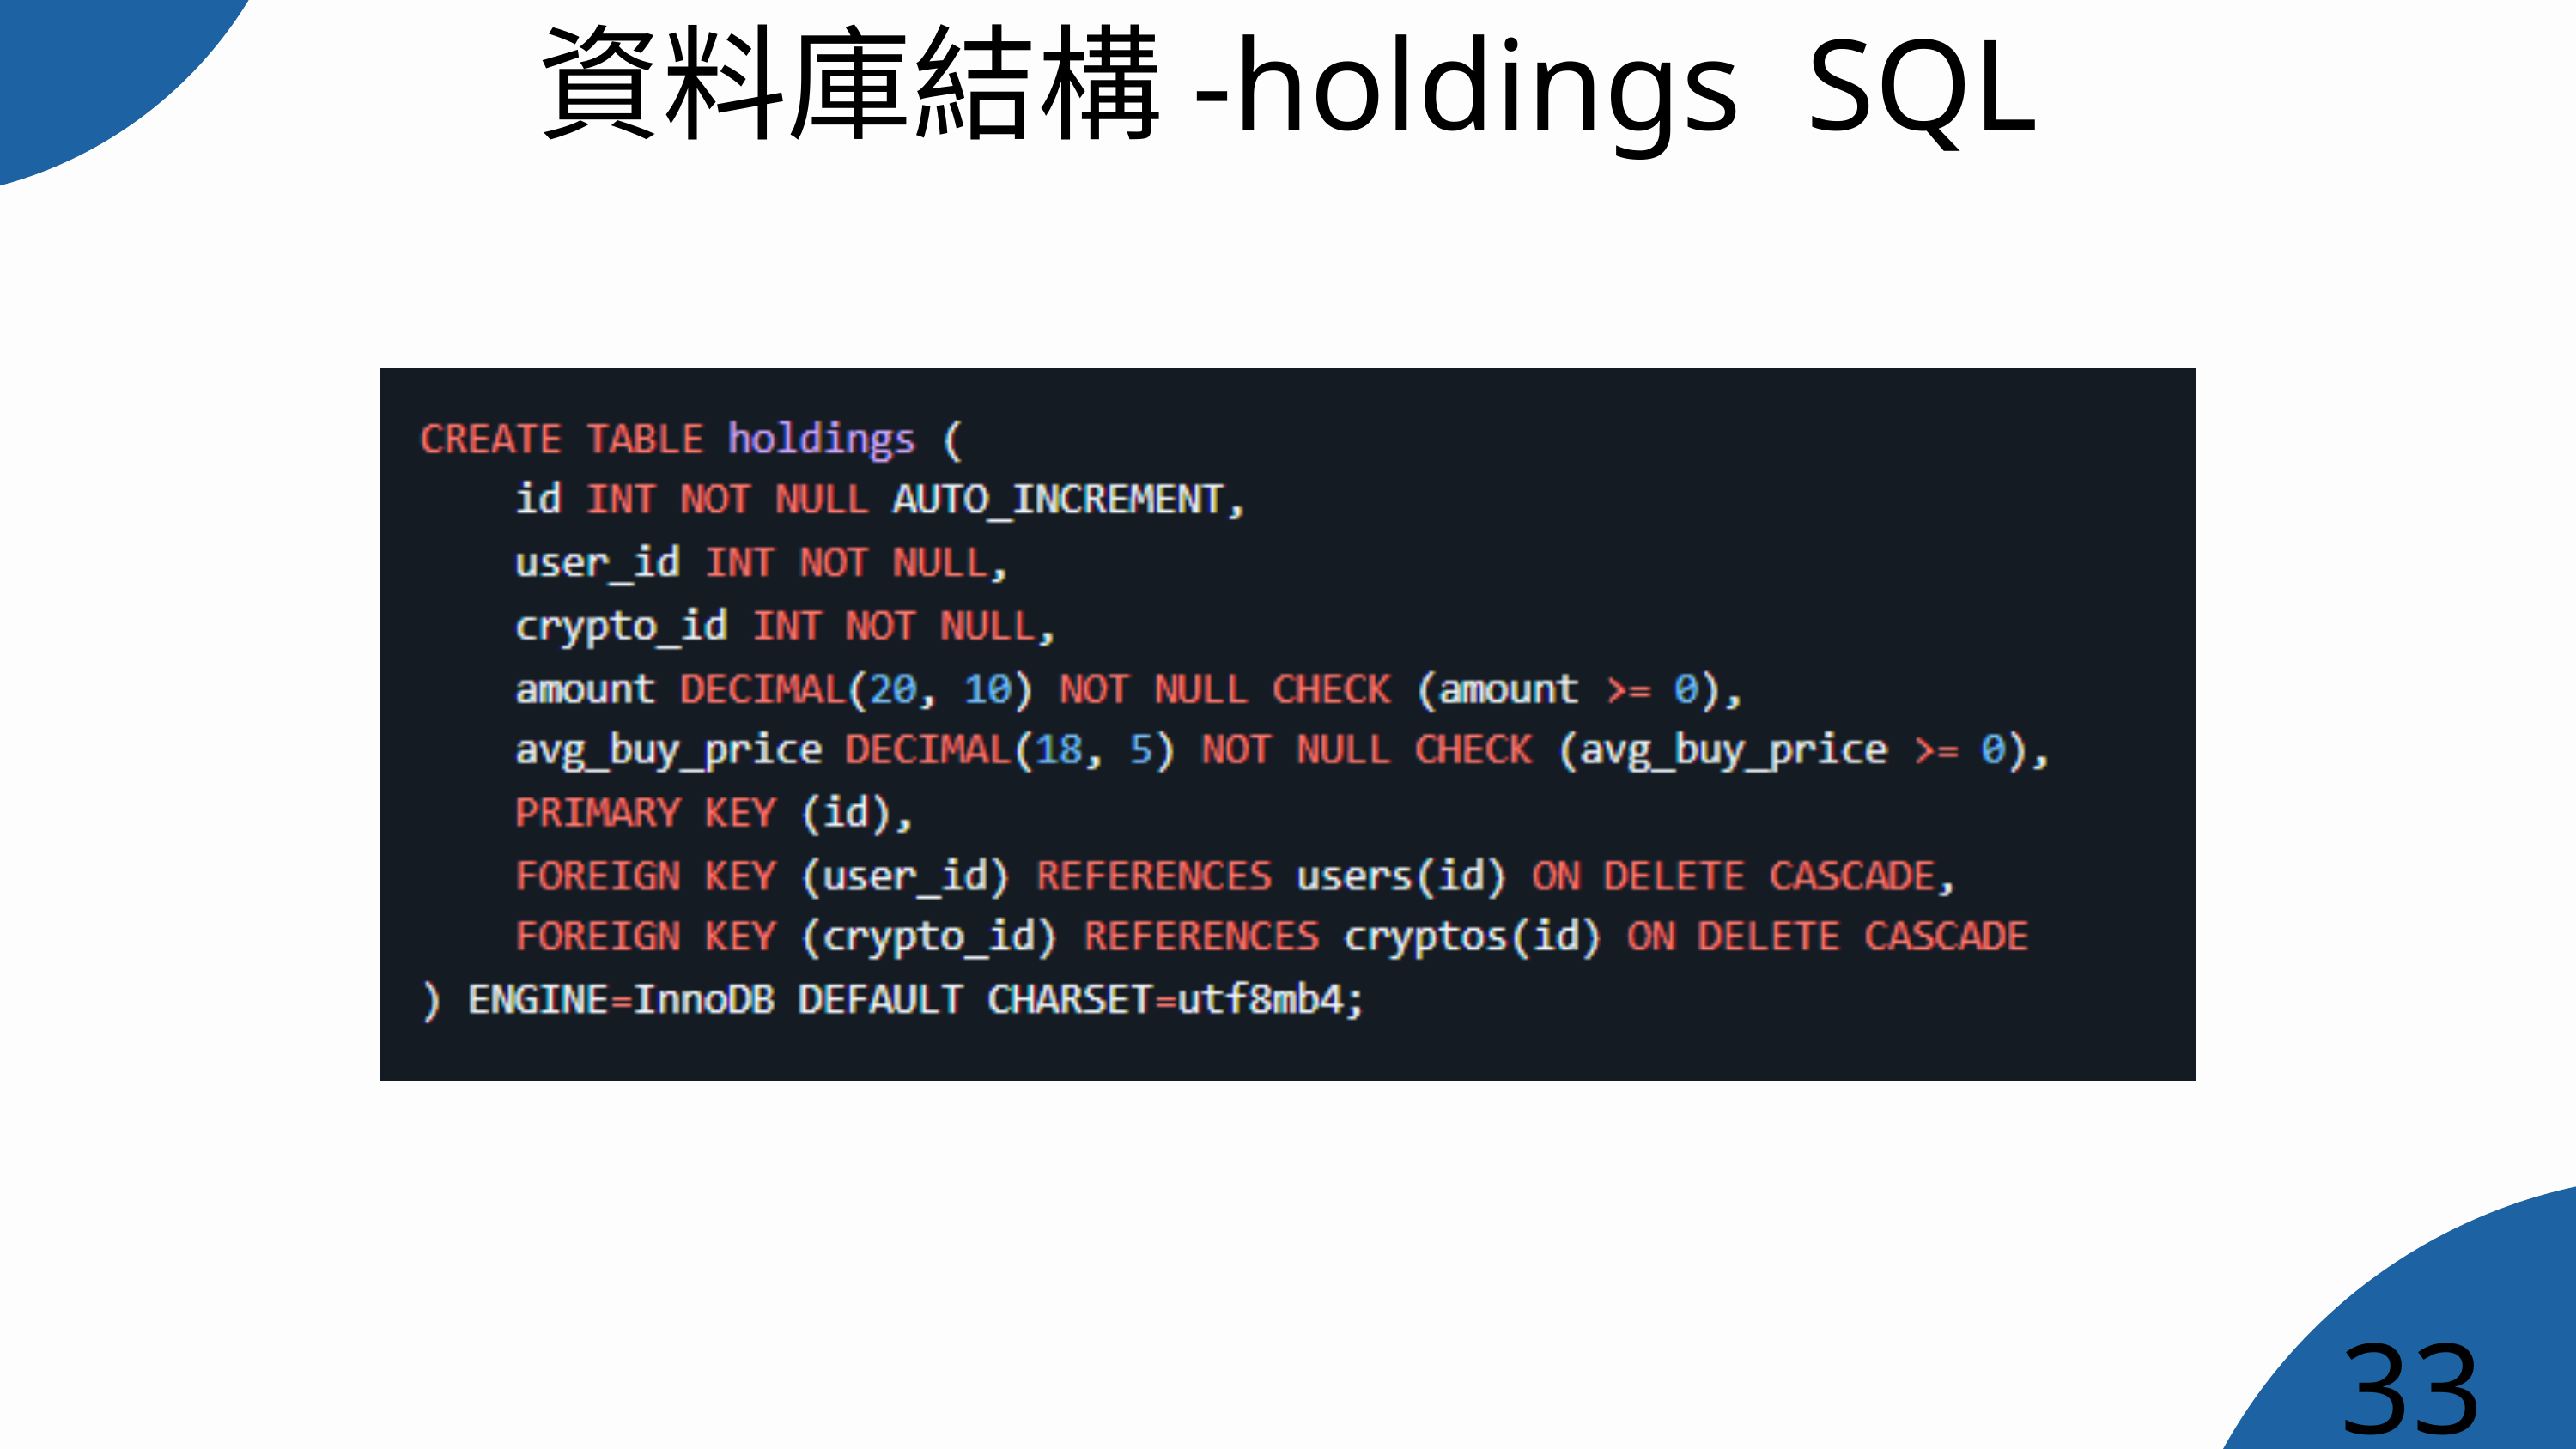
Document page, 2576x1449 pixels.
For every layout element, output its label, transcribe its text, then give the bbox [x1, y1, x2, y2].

text_box [380, 368, 2196, 1081]
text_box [0, 0, 311, 200]
text_box 資料庫結構-holdings SQL [313, 0, 2576, 155]
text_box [2157, 1174, 2576, 1449]
